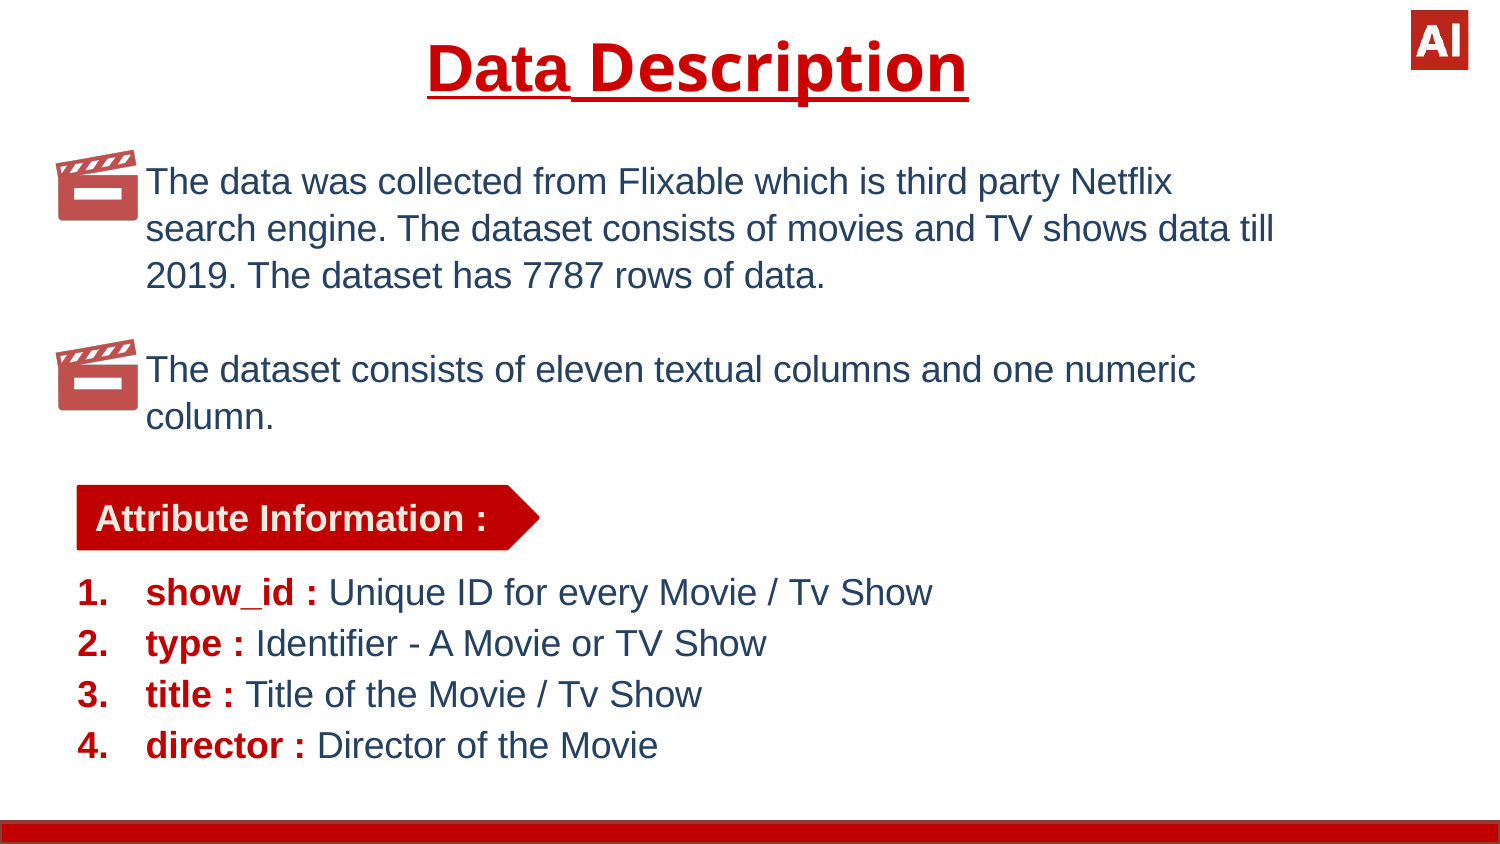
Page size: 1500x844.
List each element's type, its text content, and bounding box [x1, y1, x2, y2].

text_box Attribute Information : [80, 486, 622, 592]
picture [1411, 10, 1469, 70]
title Data Description [424, 23, 1076, 154]
picture [49, 138, 144, 232]
text_box The data was collected from Flixable which is third party Netflix search engine. The dataset consists of movies and TV shows data till 2019. The dataset has 7787 rows of data. The dataset consists of eleven textual columns and one numeric column. show_id : Unique ID for every Movie / Tv Show type : Identiﬁer - A Movie or TV Show title : Title of the Movie / Tv Show director : Director of the Movie [55, 154, 1393, 767]
picture [49, 327, 144, 422]
text_box [0, 820, 1500, 844]
text_box [76, 484, 509, 551]
